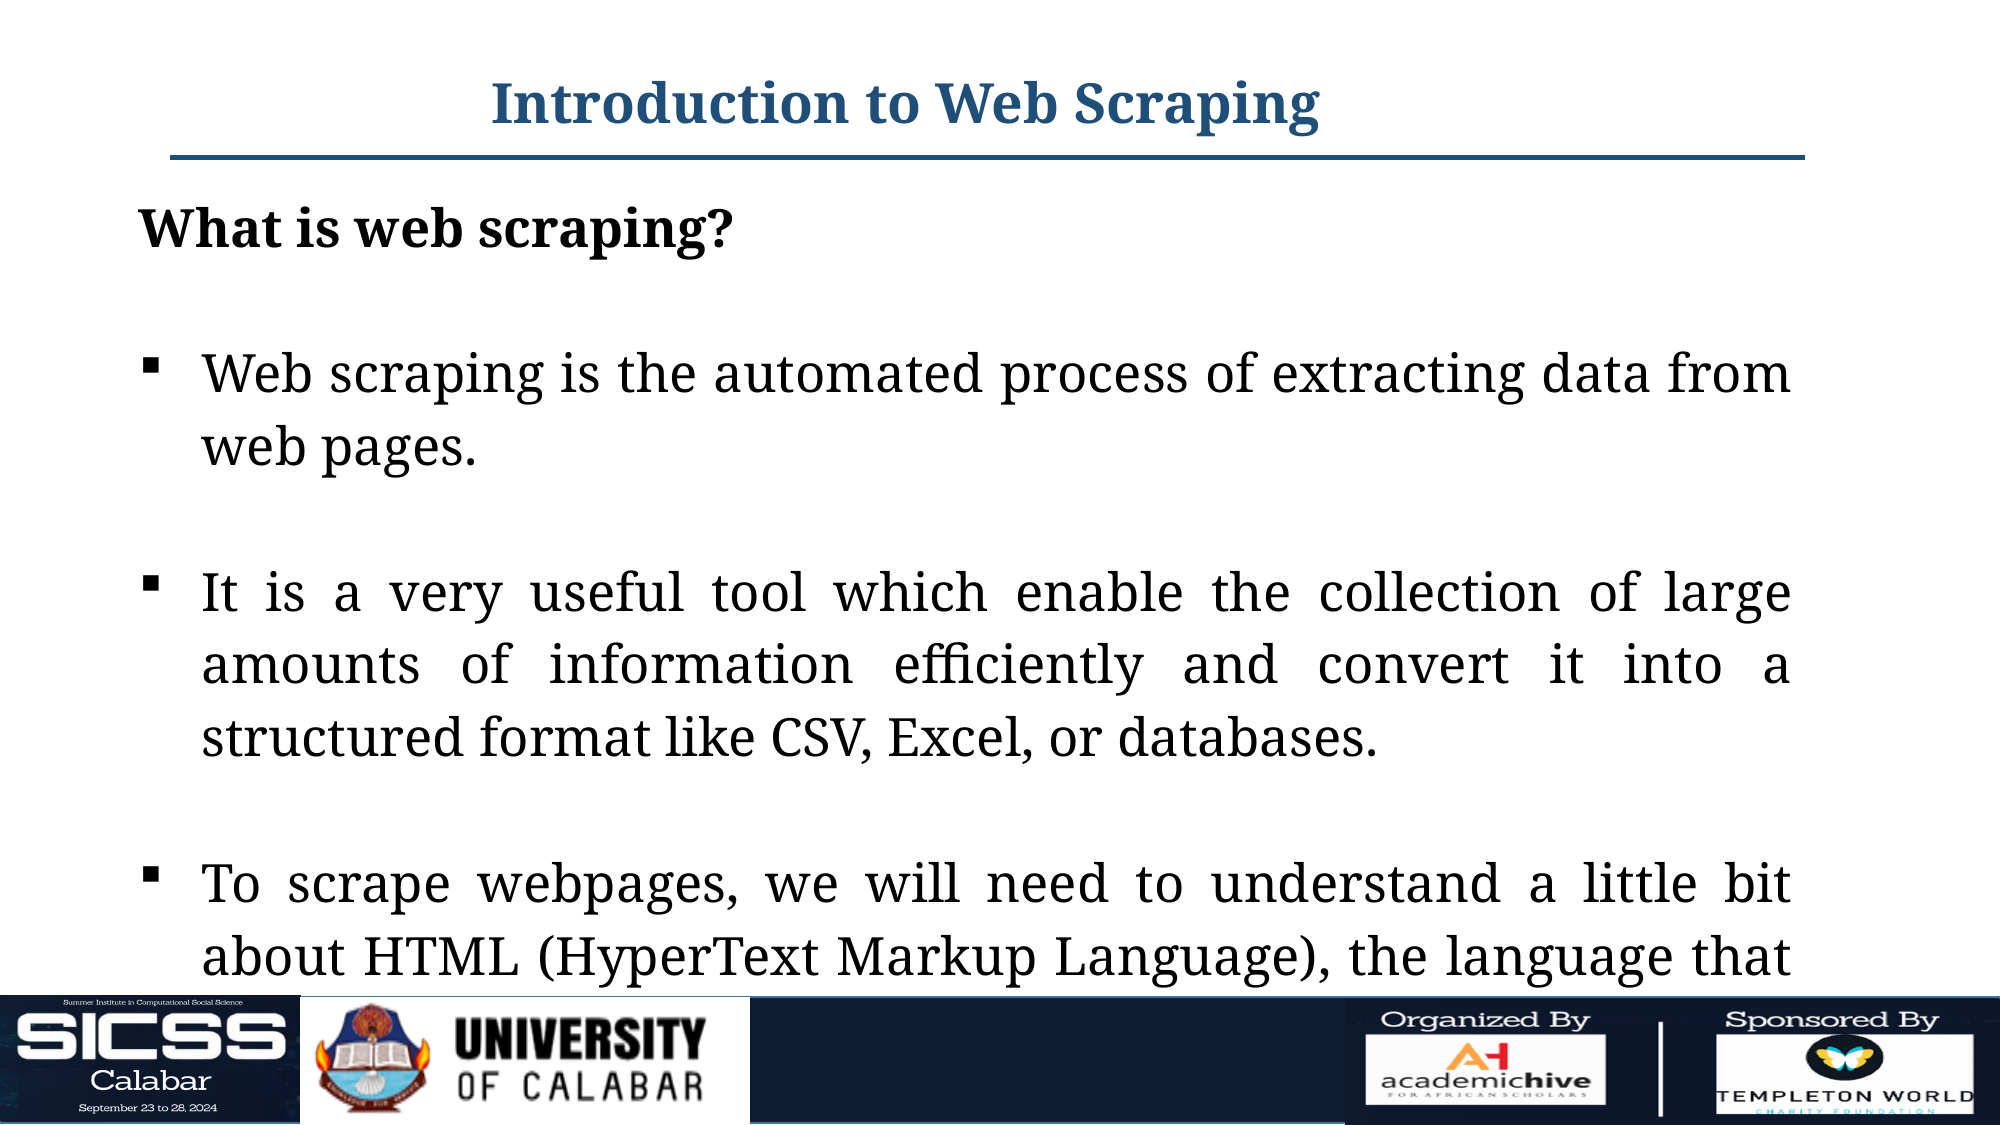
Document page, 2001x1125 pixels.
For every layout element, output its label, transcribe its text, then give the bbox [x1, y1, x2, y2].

list What is web scraping? Web scraping is the automated process of extracting data from web pages. It is a very useful tool which enable the collection of large amounts of information efficiently and convert it into a structured format like CSV, Excel, or databases. To scrape webpages, we will need to understand a little bit about HTML (HyperText Markup Language), the language that describes web pages. [124, 170, 1808, 955]
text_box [0, 995, 2000, 1125]
text_box Introduction to Web Scraping [89, 47, 1724, 155]
